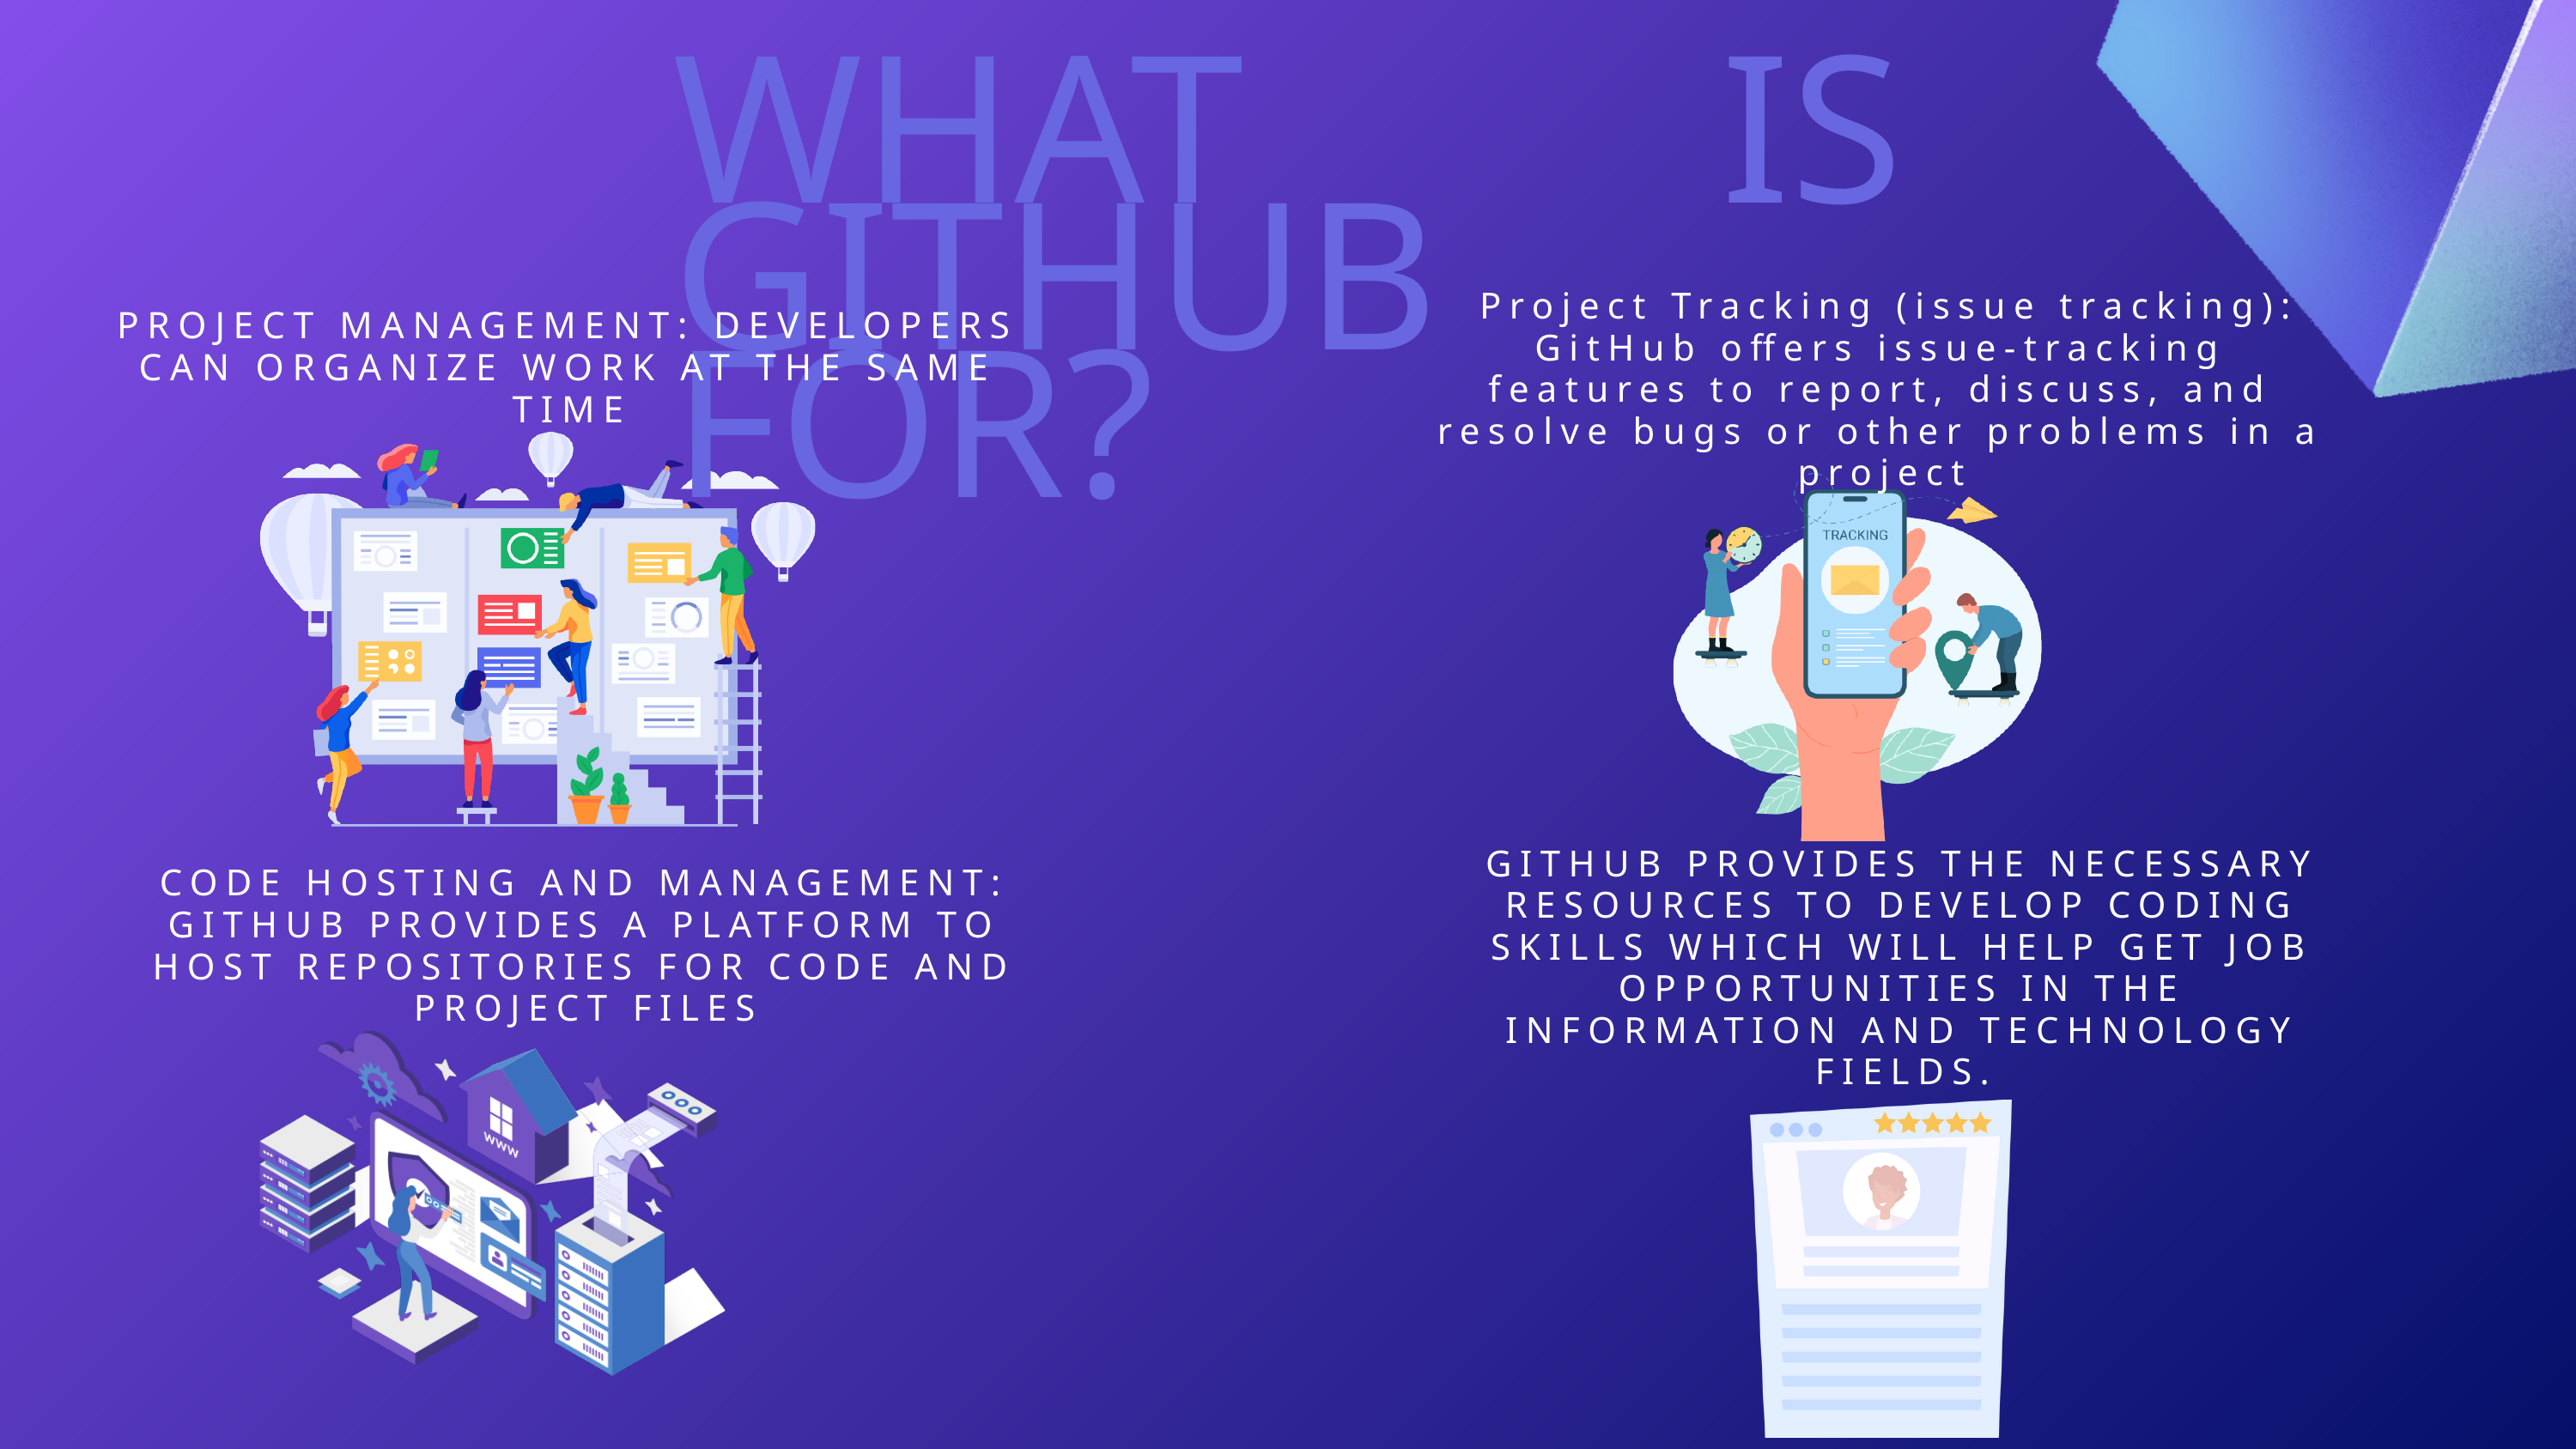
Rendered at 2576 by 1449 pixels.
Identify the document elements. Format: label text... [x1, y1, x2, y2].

text_box Project Tracking (issue tracking): GitHub offers issue-tracking features to report, discuss, and resolve bugs or other problems in a project [1427, 284, 2335, 493]
text_box [259, 432, 816, 827]
text_box CODE HOSTING AND MANAGEMENT: GITHUB PROVIDES A PLATFORM TO HOST REPOSITORIES FOR CODE AND PROJECT FILES [112, 861, 1058, 1028]
text_box [2088, 0, 2576, 397]
text_box [1673, 493, 2042, 841]
text_box [259, 1029, 726, 1376]
text_box PROJECT MANAGEMENT: DEVELOPERS CAN ORGANIZE WORK AT THE SAME TIME [94, 303, 1041, 431]
text_box WHAT IS GITHUB FOR? [672, 96, 1904, 538]
text_box [1750, 1100, 2012, 1438]
text_box GITHUB PROVIDES THE NECESSARY RESOURCES TO DEVELOP CODING SKILLS WHICH WILL HELP GET JOB OPPORTUNITIES IN THE INFORMATION AND TECHNOLOGY FIELDS. [1449, 841, 2356, 1093]
